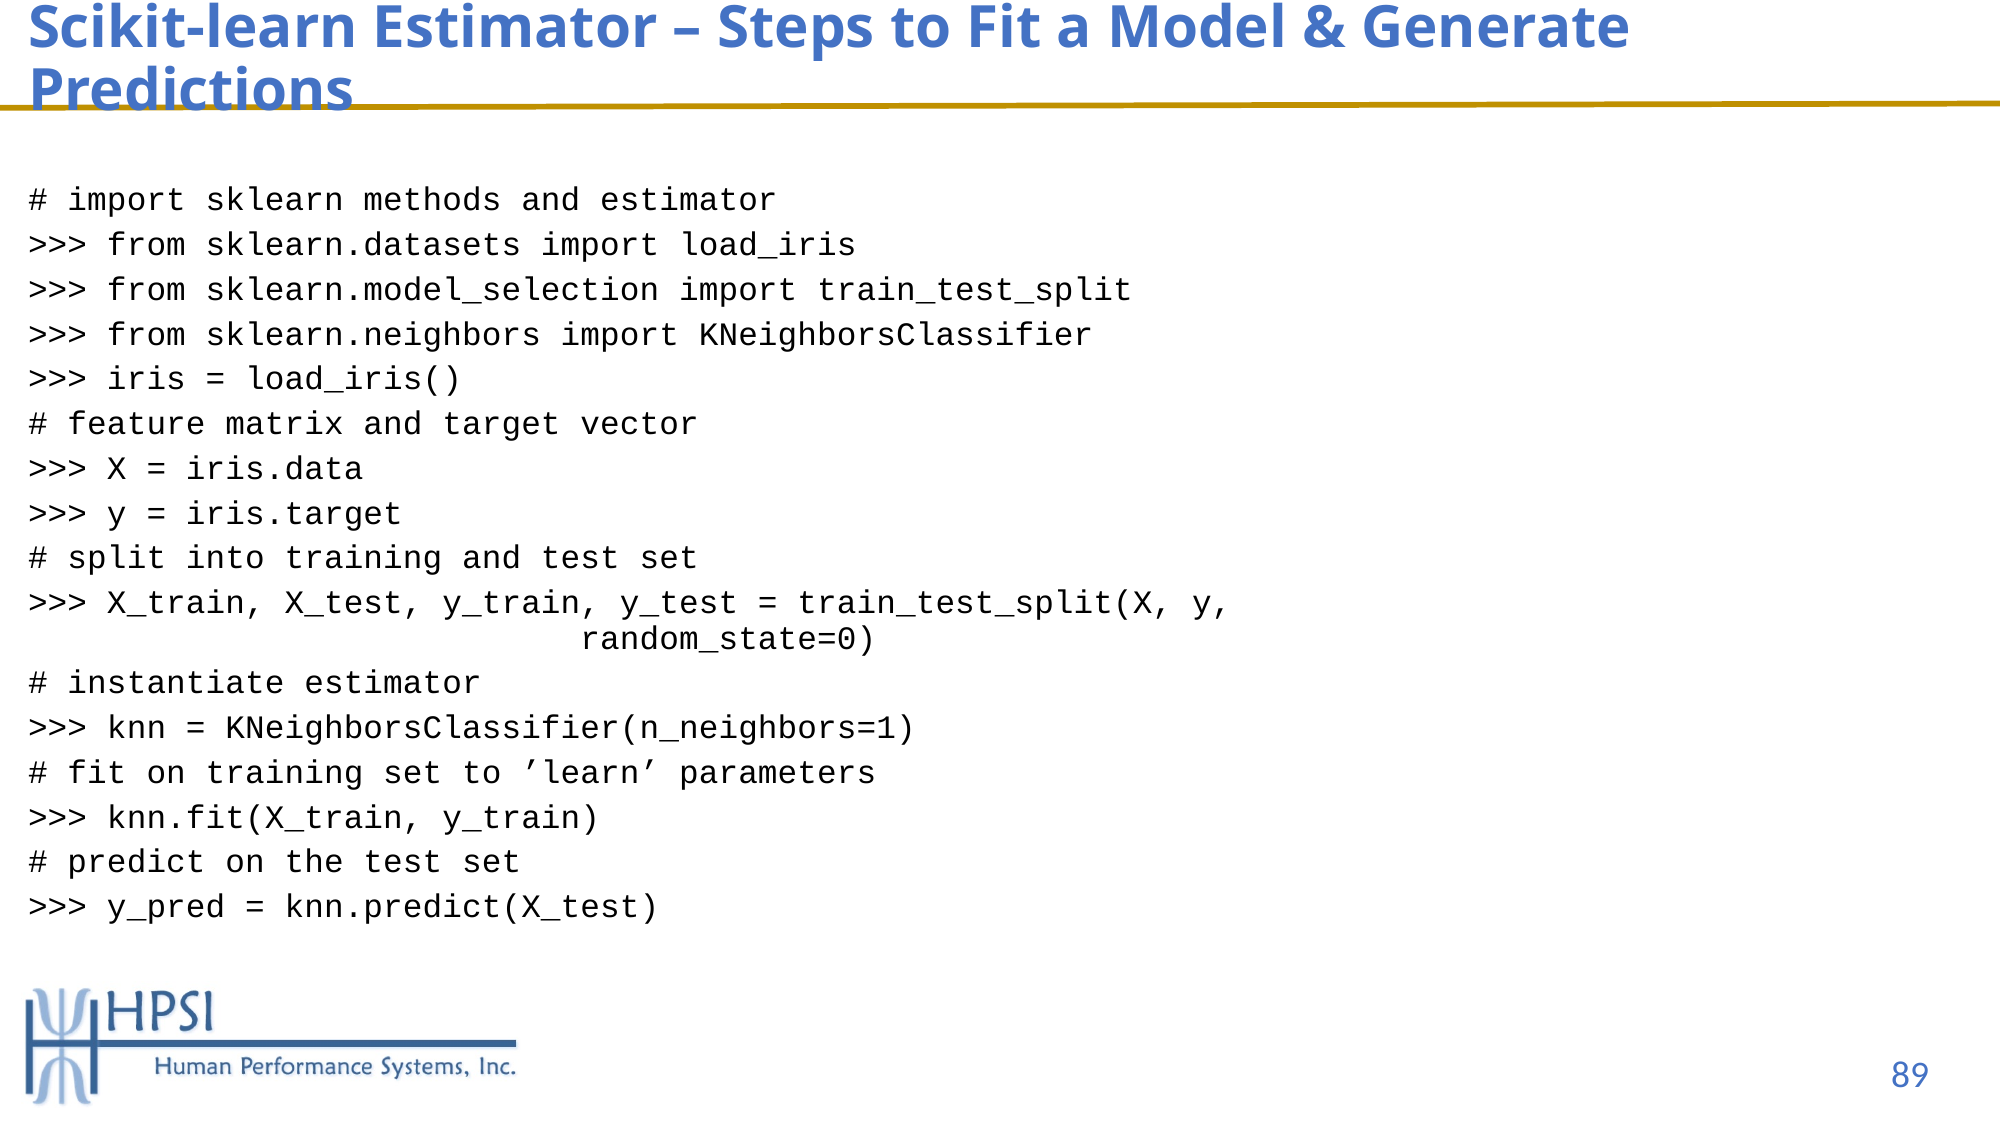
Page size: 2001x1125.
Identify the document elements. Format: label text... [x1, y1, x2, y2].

picture [21, 981, 524, 1108]
slide_number 89 [1493, 1042, 1944, 1103]
list # import sklearn methods and estimator >>> from sklearn.datasets import load_iris >>> from sklearn.model_selection import train_test_split >>> from sklearn.neighbors import KNeighborsClassifier >>> iris = load_iris() # feature matrix and target vector >>> X = iris.data >>> y = iris.target # split into training and test set >>> X_train, X_test, y_train, y_test = train_test_split(X, y, random_state=0) # instantiate estimator >>> knn = KNeighborsClassifier(n_neighbors=1) # fit on training set to ’learn’ parameters >>> knn.fit(X_train, y_train) # predict on the test set >>> y_pred = knn.predict(X_test) [13, 175, 1739, 935]
title Scikit-learn Estimator – Steps to Fit a Model & Generate Predictions [13, 0, 1739, 120]
